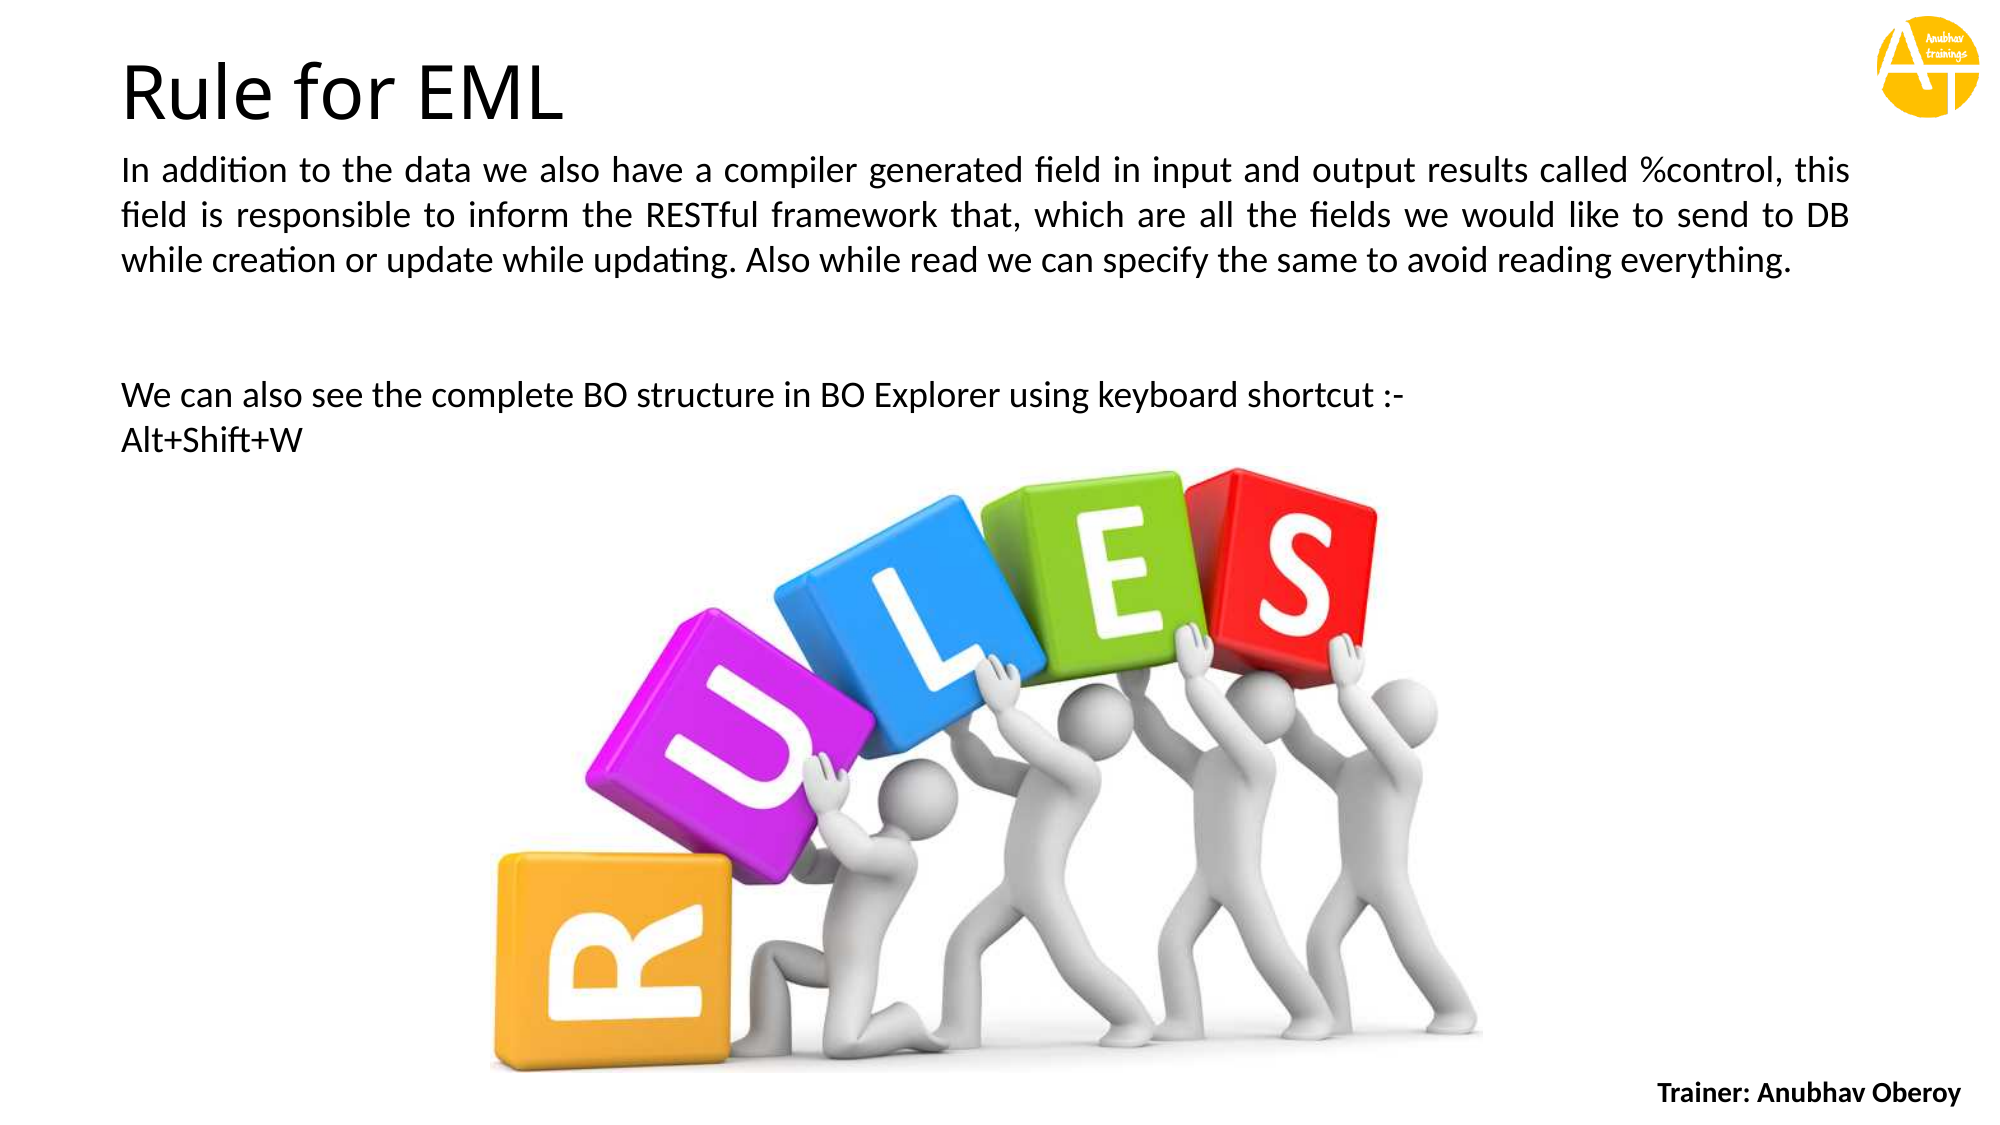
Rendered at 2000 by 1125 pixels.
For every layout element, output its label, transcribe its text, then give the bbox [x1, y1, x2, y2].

picture [489, 466, 1484, 1074]
footer Trainer: Anubhav Oberoy [1625, 1061, 1994, 1121]
text_box In addition to the data we also have a compiler generated field in input and output results called %control, this field is responsible to inform the RESTful framework that, which are all the fields we would like to send to DB while creation or update while updating. Also while read we can specify the same to avoid reading everything. We can also see the complete BO structure in BO Explorer using keyboard shortcut :- Alt+Shift+W [106, 137, 1867, 467]
title Rule for EML [99, 30, 1900, 148]
picture [1866, 9, 1985, 126]
